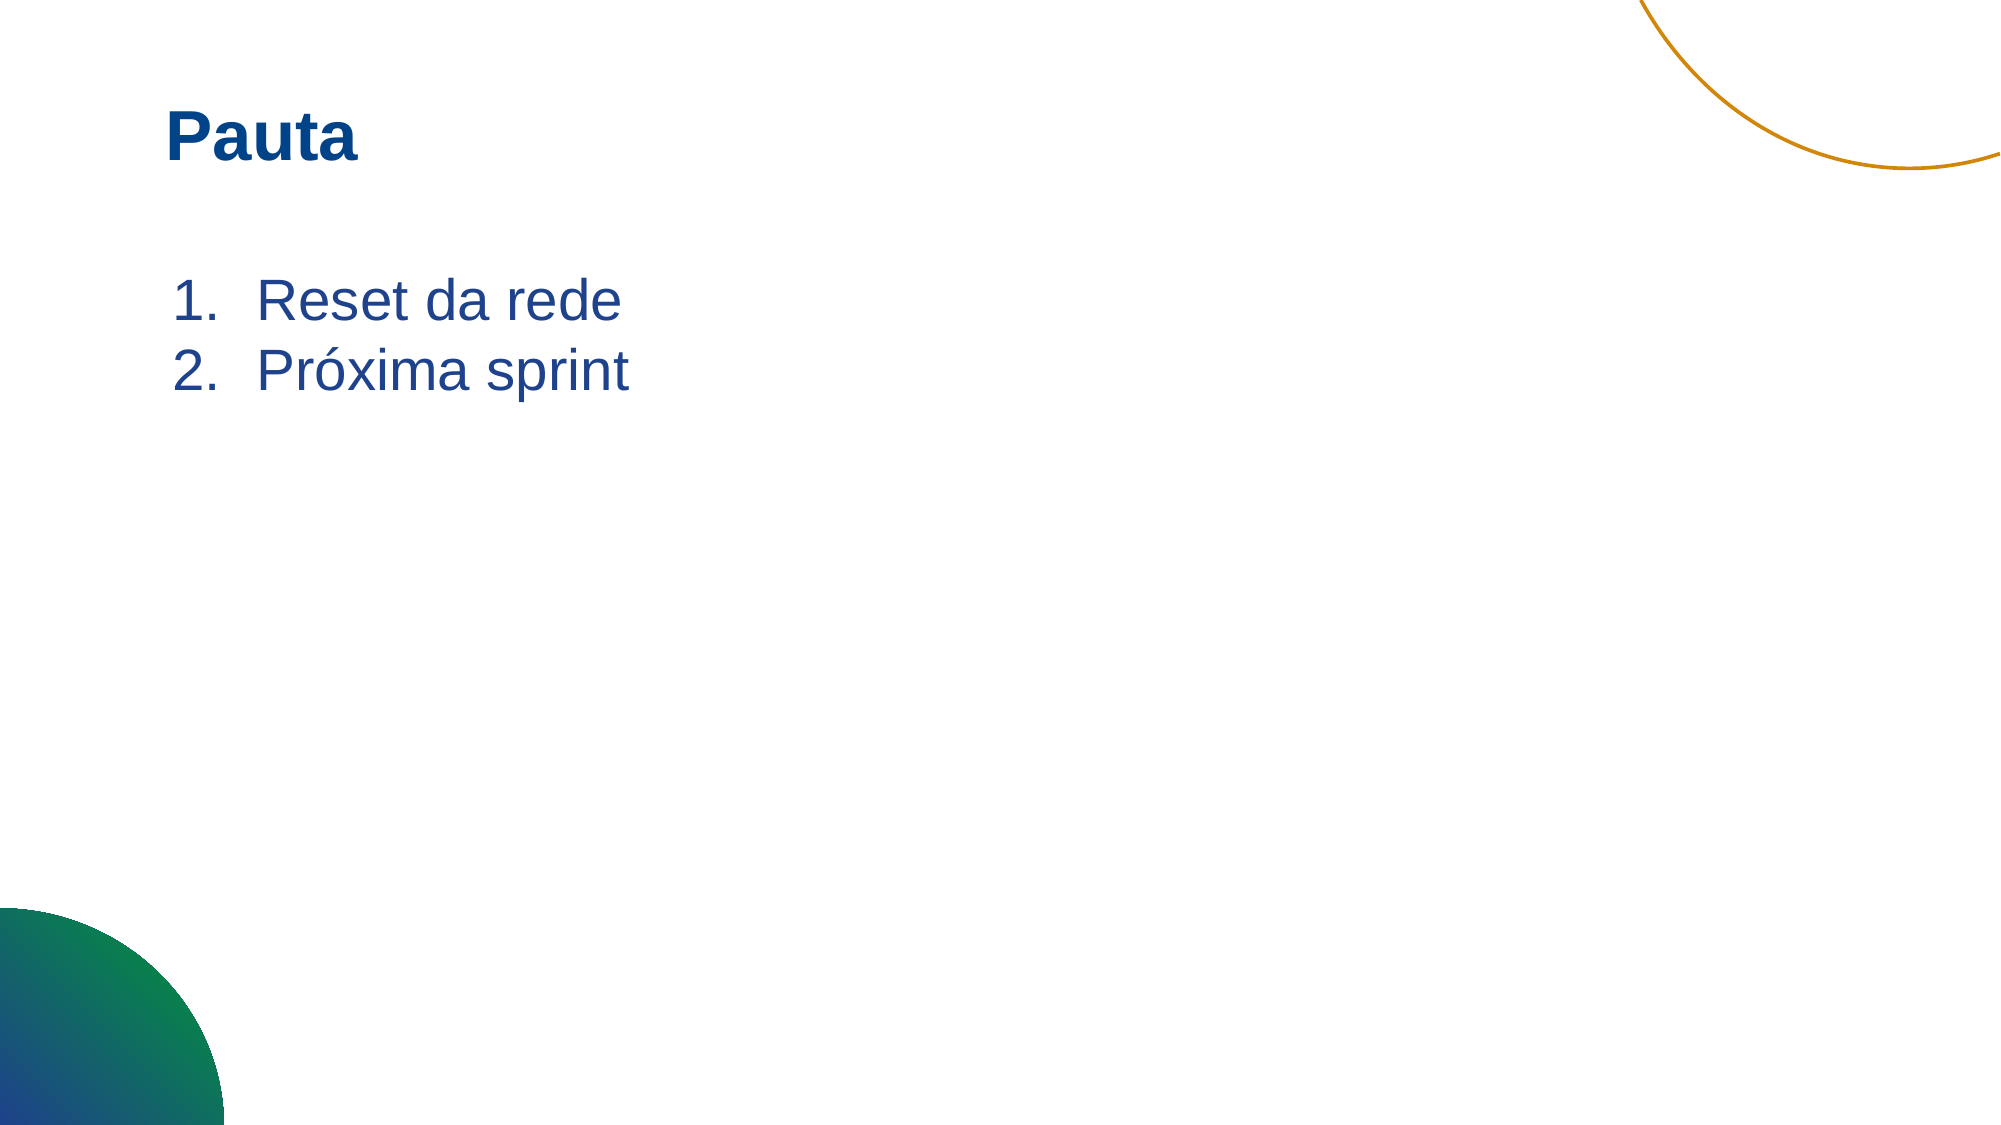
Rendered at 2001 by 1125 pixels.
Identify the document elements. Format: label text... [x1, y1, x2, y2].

text_box Reset da rede Próxima sprint [157, 255, 1798, 1065]
text_box Pauta [157, 81, 1704, 184]
